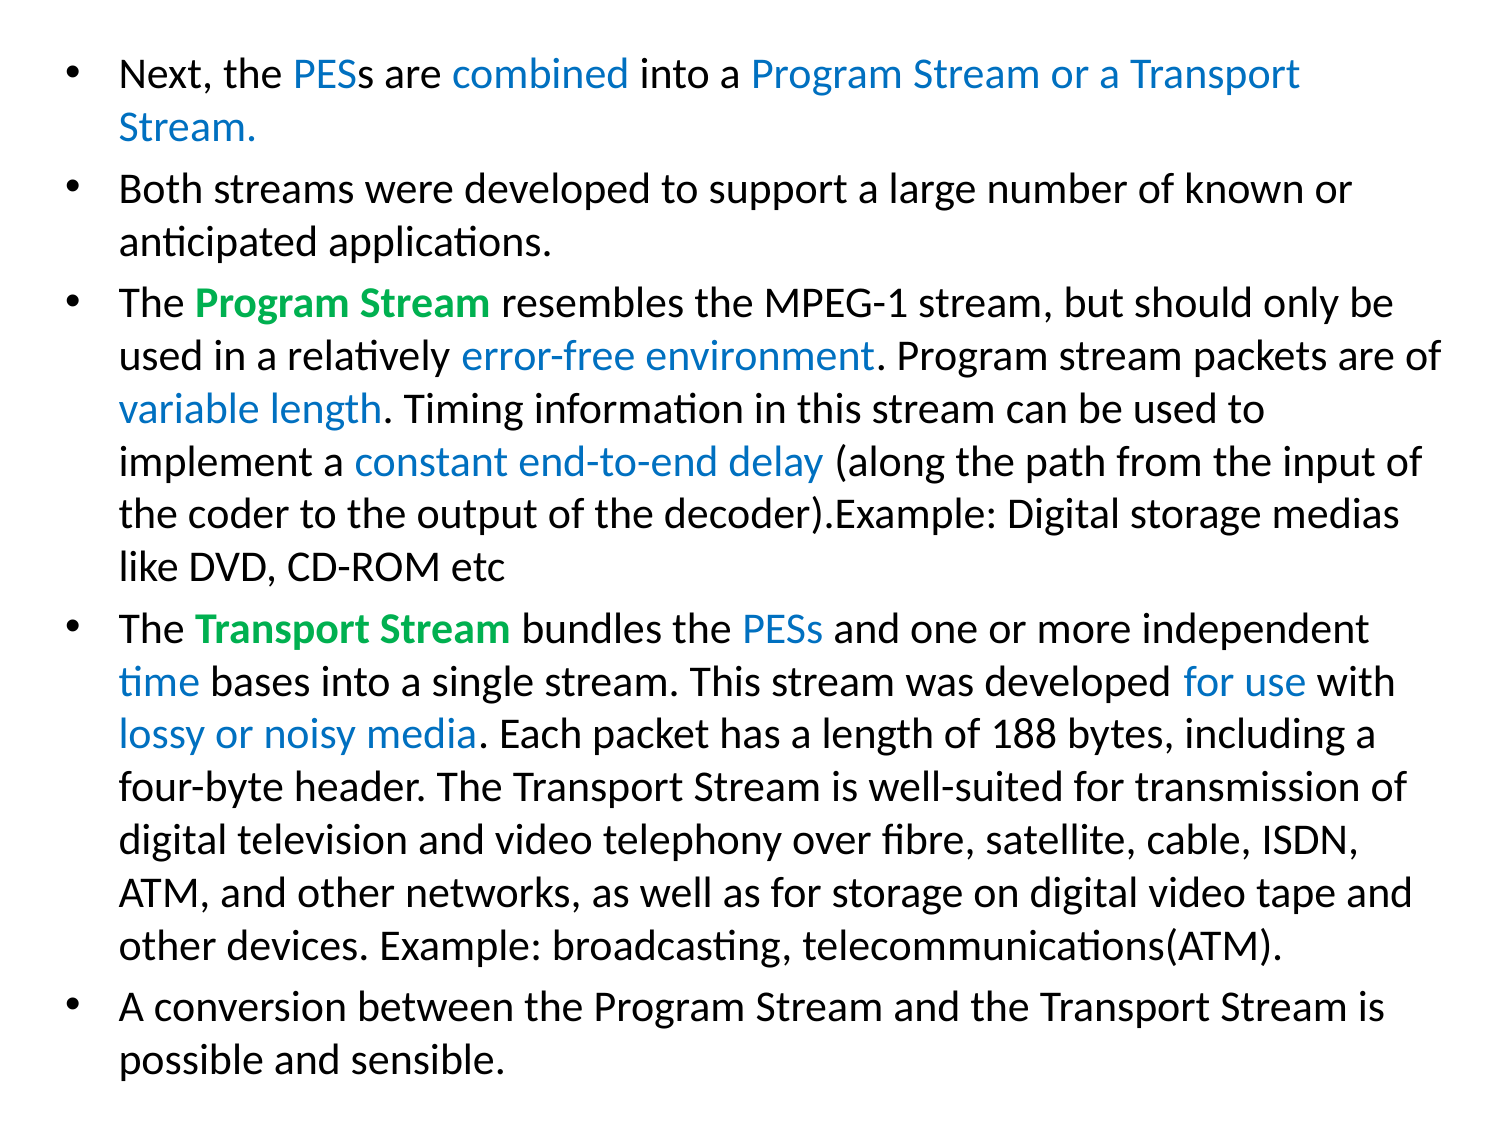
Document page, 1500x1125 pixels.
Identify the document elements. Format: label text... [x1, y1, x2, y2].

list Next, the PESs are combined into a Program Stream or a Transport Stream. Both streams were developed to support a large number of known or anticipated applications. The Program Stream resembles the MPEG-1 stream, but should only be used in a relatively error-free environment. Program stream packets are of variable length. Timing information in this stream can be used to implement a constant end-to-end delay (along the path from the input of the coder to the output of the decoder).Example: Digital storage medias like DVD, CD-ROM etc The Transport Stream bundles the PESs and one or more independent time bases into a single stream. This stream was developed for use with lossy or noisy media. Each packet has a length of 188 bytes, including a four-byte header. The Transport Stream is well-suited for transmission of digital television and video telephony over fibre, satellite, cable, ISDN, ATM, and other networks, as well as for storage on digital video tape and other devices. Example: broadcasting, telecommunications(ATM). A conversion between the Program Stream and the Transport Stream is possible and sensible. [50, 37, 1463, 1100]
